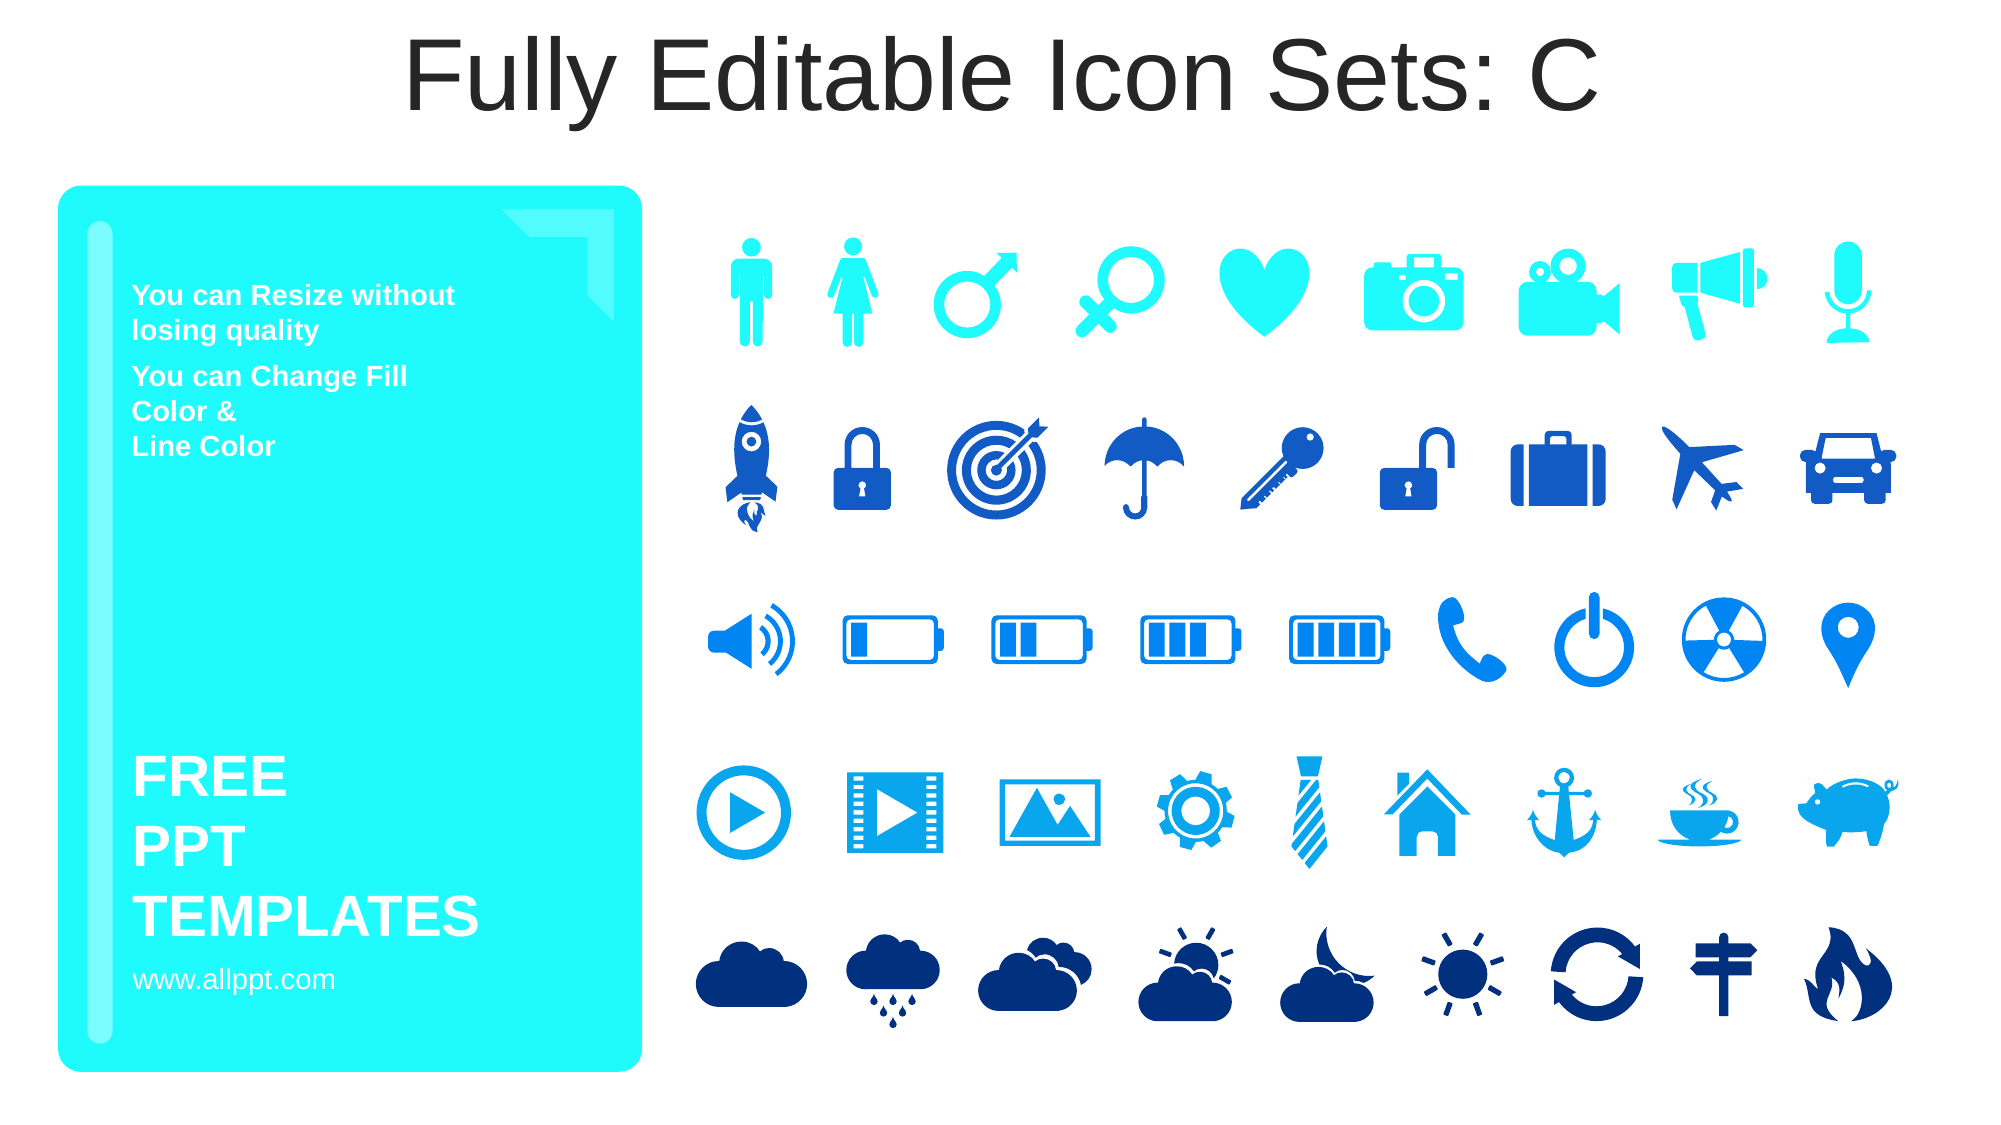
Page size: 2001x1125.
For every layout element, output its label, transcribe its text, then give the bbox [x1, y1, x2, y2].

text_box [1103, 416, 1186, 521]
text_box [878, 1002, 889, 1018]
text_box [1290, 755, 1329, 871]
text_box [1422, 984, 1439, 998]
text_box [1509, 443, 1525, 508]
text_box [999, 778, 1102, 847]
text_box [1074, 245, 1166, 339]
text_box [832, 425, 892, 511]
text_box [888, 1014, 898, 1030]
text_box [1798, 432, 1898, 505]
text_box [1488, 955, 1506, 967]
text_box [1436, 596, 1508, 683]
text_box [729, 236, 774, 348]
text_box [1688, 931, 1759, 1018]
text_box [695, 764, 793, 861]
text_box [841, 614, 945, 666]
text_box [1553, 590, 1636, 689]
text_box [1796, 777, 1900, 848]
text_box [1137, 941, 1233, 1023]
text_box [1680, 596, 1768, 683]
text_box [897, 1002, 908, 1018]
text_box [845, 933, 941, 1007]
text_box [768, 601, 796, 678]
text_box [1472, 931, 1485, 948]
text_box [707, 611, 753, 671]
text_box [1660, 425, 1747, 513]
text_box [1553, 975, 1645, 1023]
text_box [1591, 443, 1607, 508]
text_box [1671, 247, 1769, 342]
text_box [724, 403, 779, 534]
list Fully Editable Icon Sets: C [53, 20, 1952, 140]
text_box [1437, 948, 1489, 1000]
text_box [1219, 947, 1235, 959]
text_box [1381, 766, 1474, 857]
text_box [1549, 926, 1641, 974]
text_box [1527, 429, 1589, 508]
text_box [1486, 984, 1503, 998]
text_box [1471, 1000, 1484, 1018]
text_box [1139, 614, 1243, 666]
text_box [1176, 926, 1188, 941]
text_box [1378, 425, 1456, 511]
text_box [1420, 955, 1437, 967]
text_box [1823, 289, 1873, 344]
text_box [1517, 247, 1621, 337]
text_box [763, 612, 784, 668]
text_box [1440, 931, 1454, 948]
text_box [826, 236, 880, 349]
text_box [1524, 766, 1604, 859]
text_box [990, 614, 1094, 666]
text_box [1155, 769, 1236, 852]
text_box [1363, 252, 1465, 332]
text_box [977, 936, 1093, 1012]
text_box [846, 771, 944, 854]
text_box [1655, 777, 1744, 848]
text_box [932, 251, 1019, 340]
text_box [757, 623, 772, 658]
text_box [694, 940, 809, 1008]
text_box [1820, 601, 1876, 691]
text_box [1279, 923, 1378, 1023]
text_box [1442, 1000, 1454, 1018]
text_box [1218, 247, 1311, 339]
text_box [1288, 614, 1392, 666]
text_box [1239, 426, 1325, 511]
text_box [1204, 926, 1217, 941]
text_box [946, 415, 1051, 521]
text_box [1802, 926, 1894, 1023]
text_box [1833, 240, 1863, 306]
